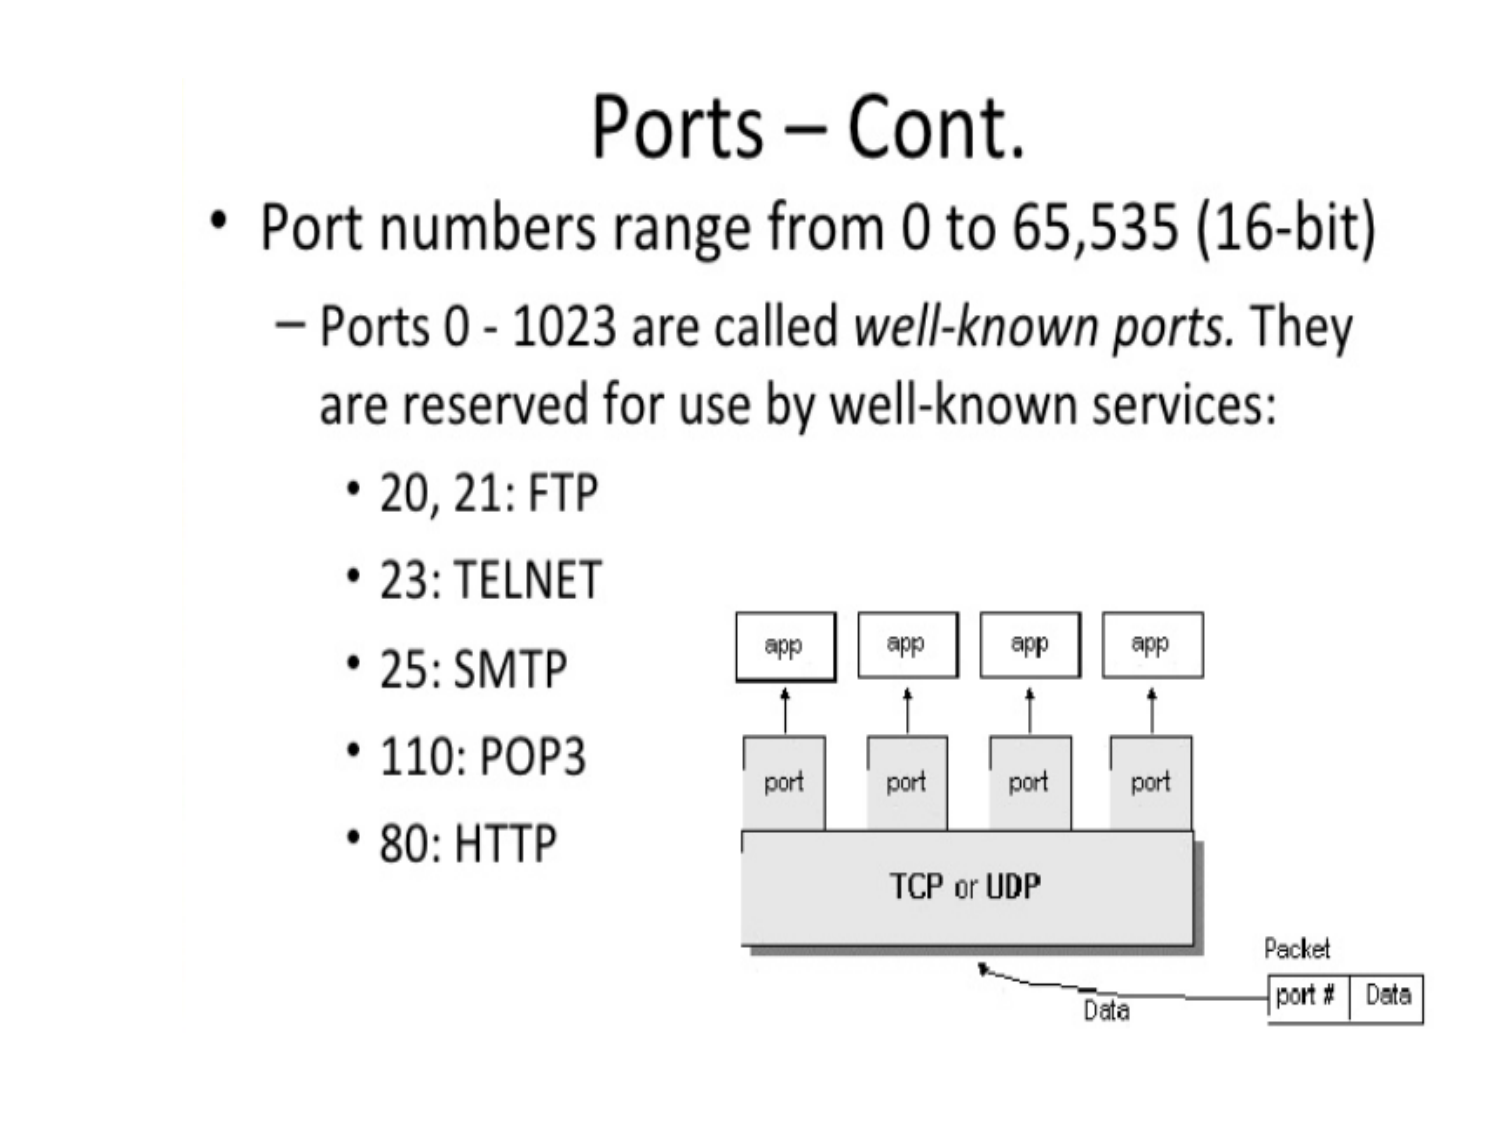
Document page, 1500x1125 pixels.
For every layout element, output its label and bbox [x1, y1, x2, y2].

picture [182, 78, 1447, 1035]
